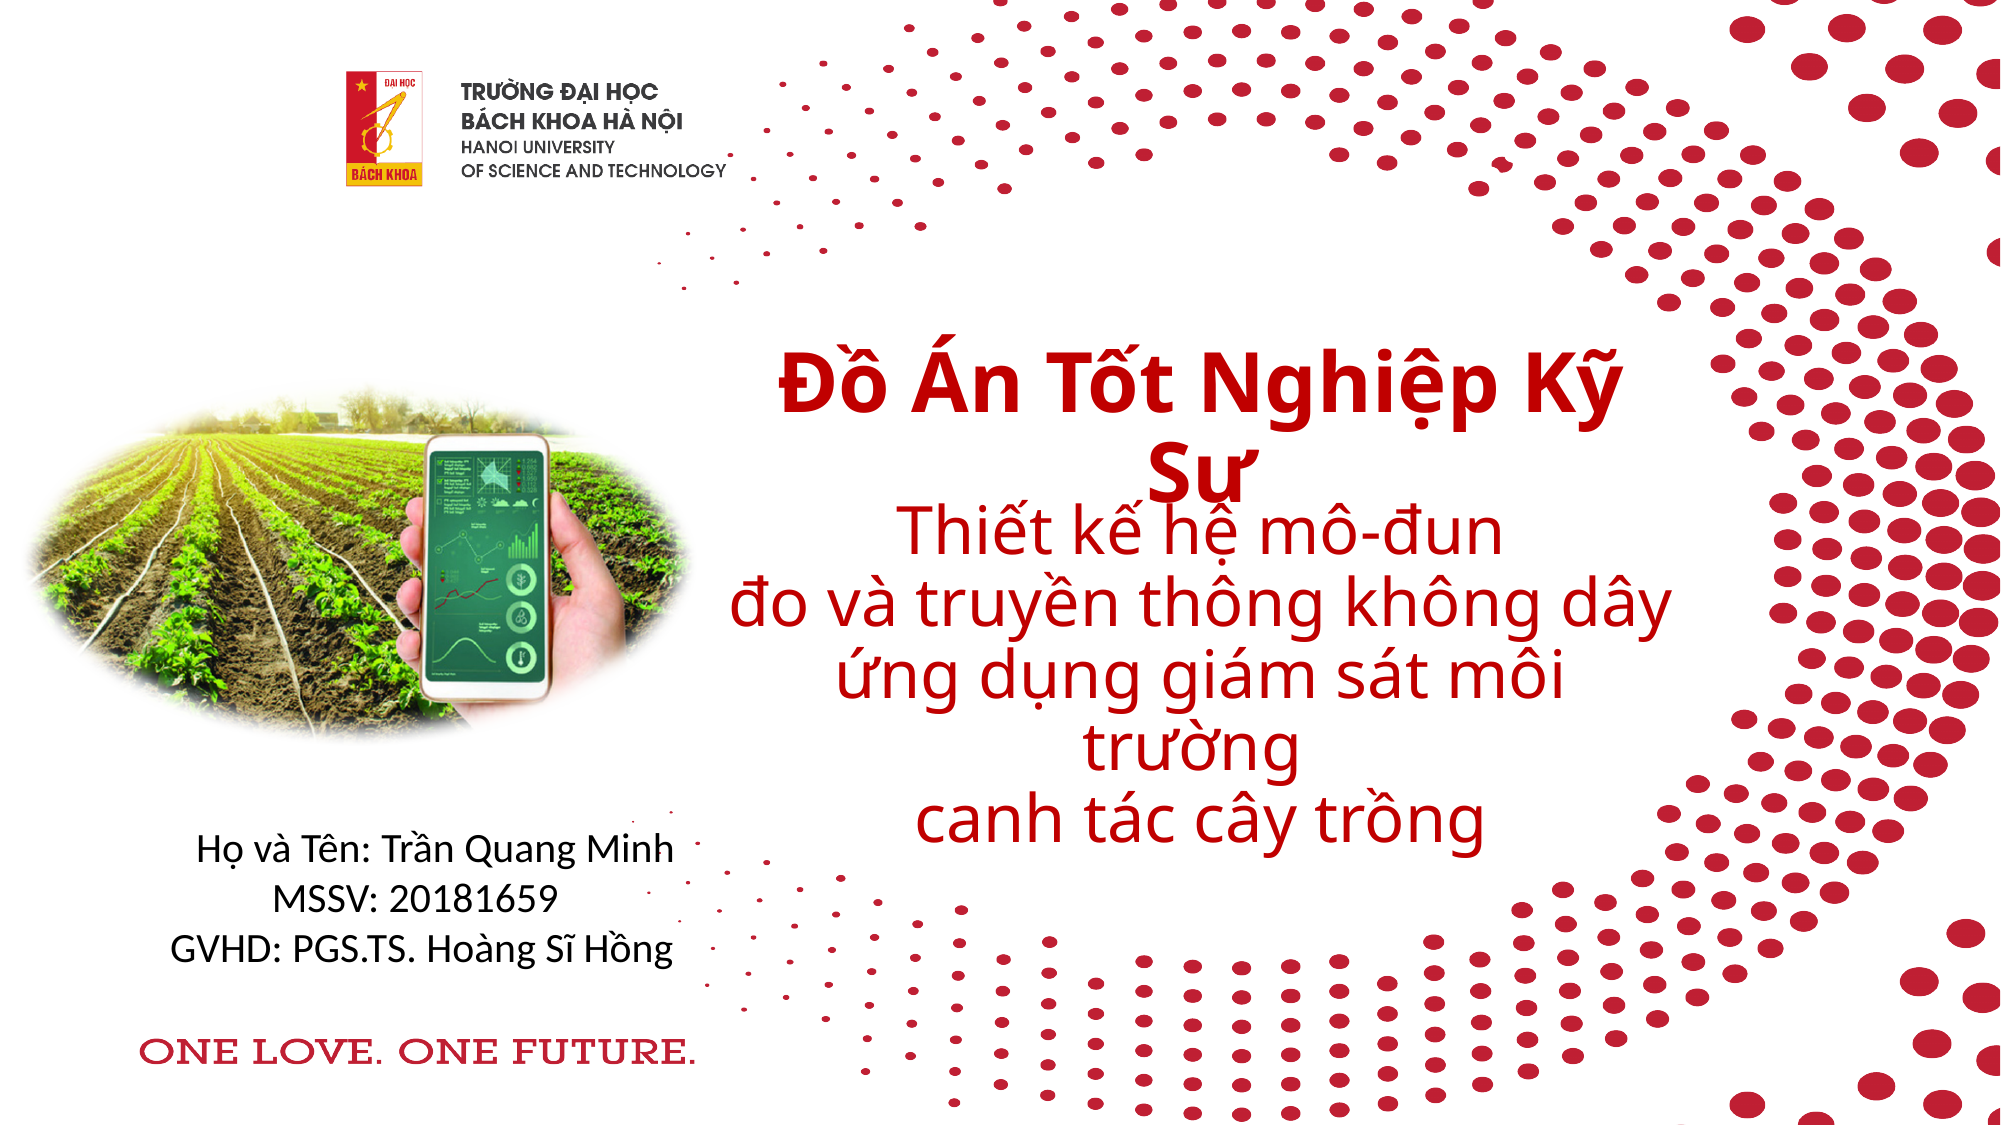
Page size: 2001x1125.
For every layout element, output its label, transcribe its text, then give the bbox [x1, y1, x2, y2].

picture [0, 0, 2001, 1125]
text_box Thiết kế hệ mô-đun đo và truyền thông không dây ứng dụng giám sát môi trường canh tác cây trồng [712, 489, 1690, 814]
text_box Họ và Tên: Trần Quang Minh MSSV: 20181659 GVHD: PGS.TS. Hoàng Sĩ Hồng [67, 813, 777, 979]
text_box Đồ Án Tốt Nghiệp Kỹ Sư [712, 332, 1690, 455]
